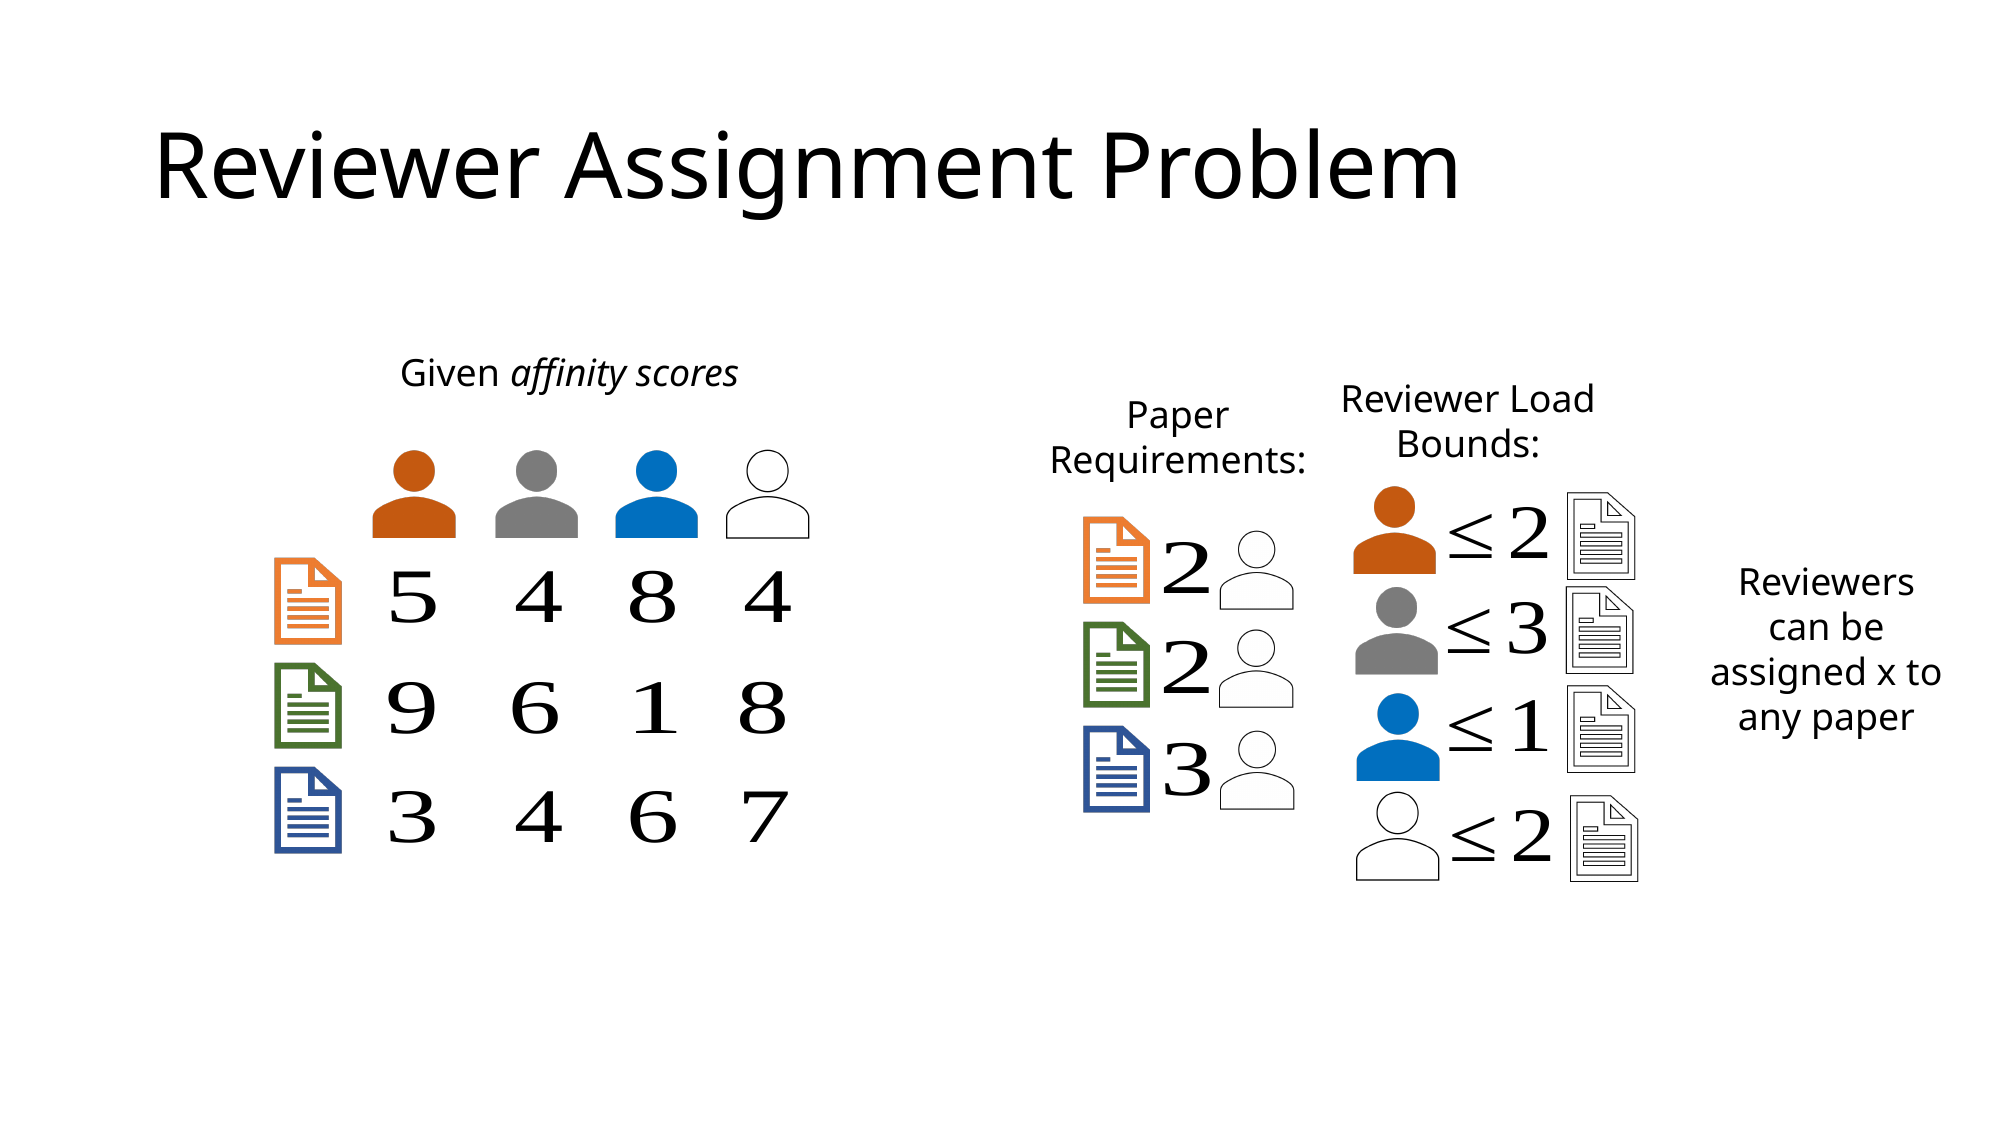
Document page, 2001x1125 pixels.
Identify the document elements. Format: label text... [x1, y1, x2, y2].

picture [256, 758, 360, 862]
picture [1552, 786, 1656, 890]
picture [1064, 508, 1168, 612]
picture [1201, 515, 1312, 825]
picture [1064, 613, 1168, 821]
text_box Paper Requirements: [1020, 383, 1333, 489]
text_box Reviewer Load Bounds: [1310, 367, 1626, 473]
title Reviewer Assignment Problem [137, 59, 1863, 278]
text_box Given affinity scores [384, 341, 980, 402]
picture [1333, 468, 1460, 898]
picture [1548, 484, 1653, 781]
picture [256, 654, 360, 757]
picture [256, 432, 829, 653]
